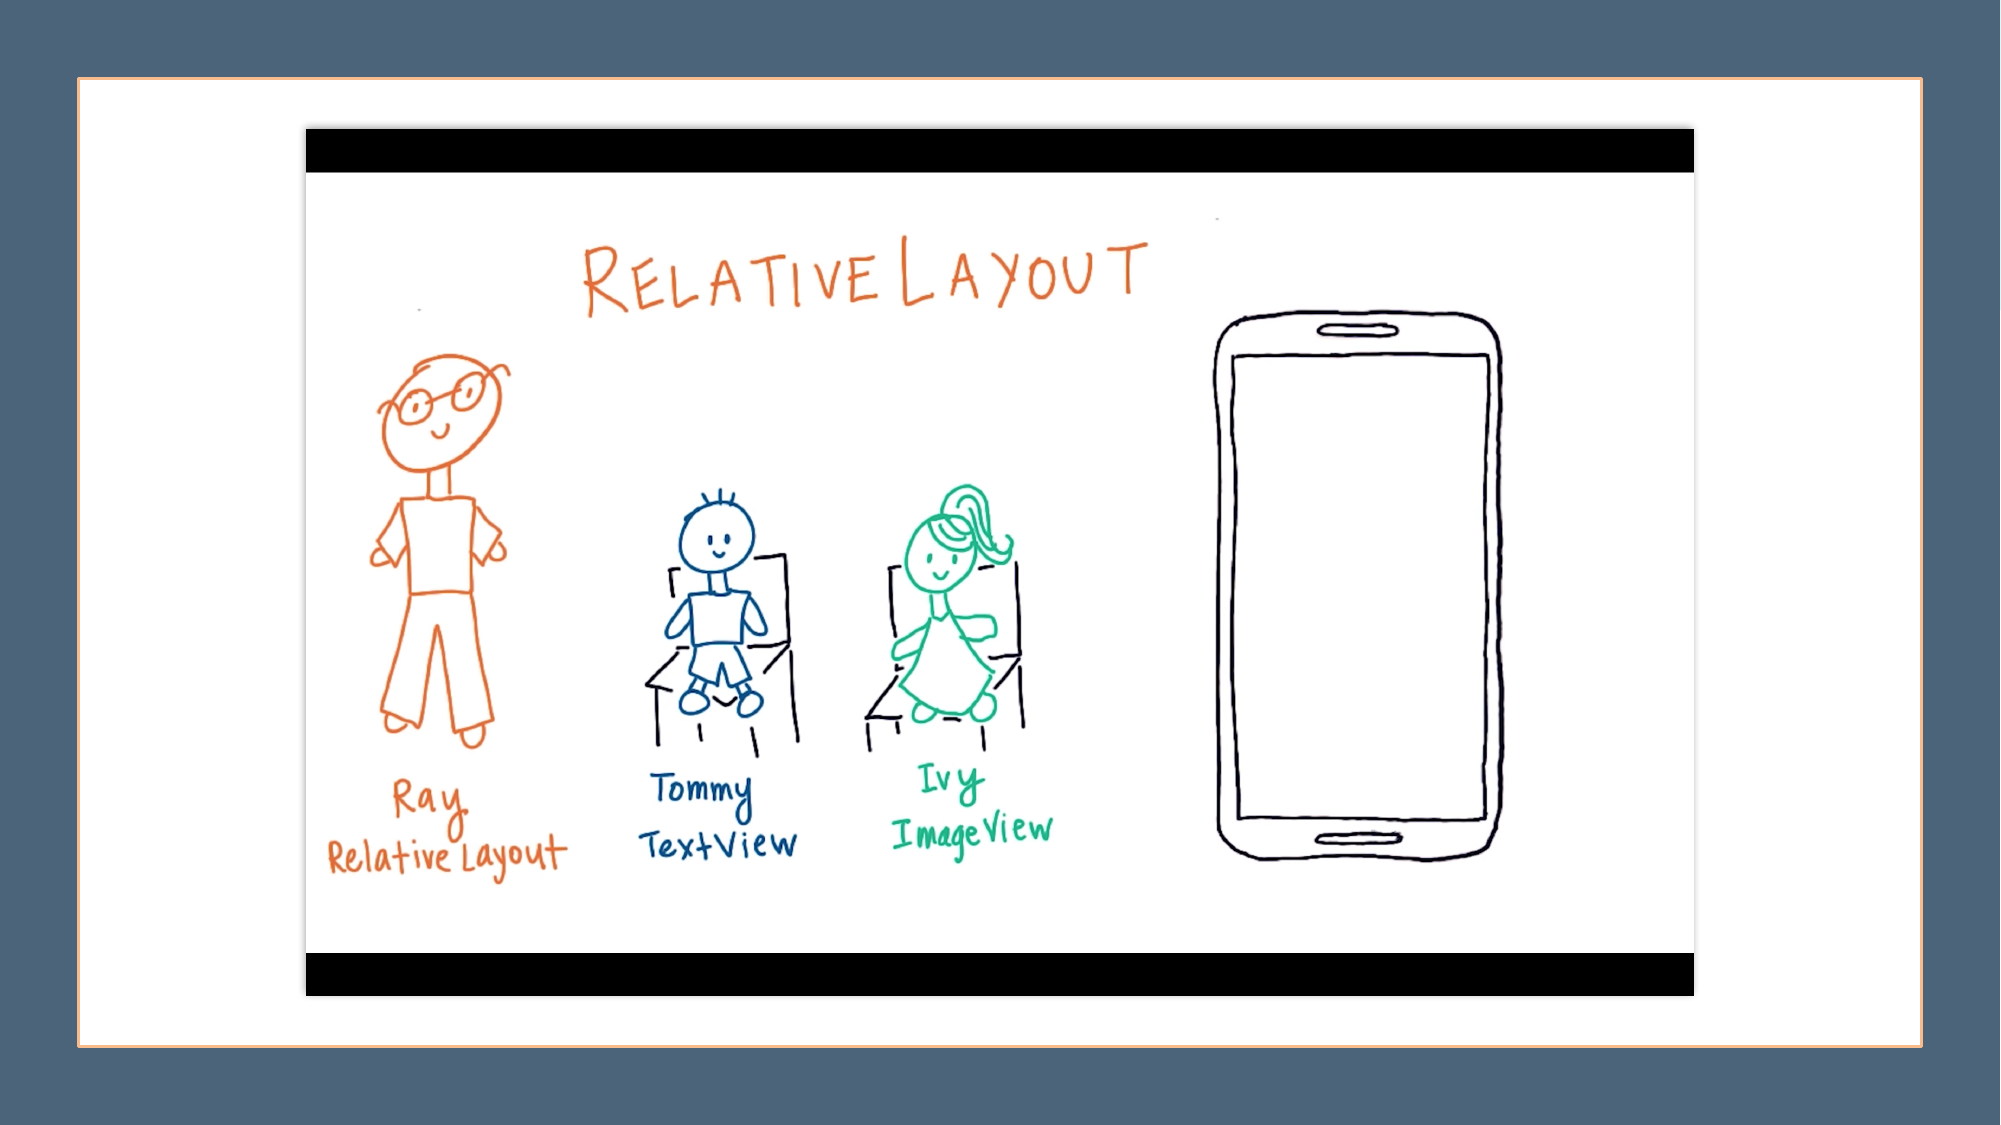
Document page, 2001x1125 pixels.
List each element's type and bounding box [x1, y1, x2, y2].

text_box [77, 77, 1923, 1048]
list [306, 128, 1694, 997]
text_box [0, 0, 2000, 1125]
